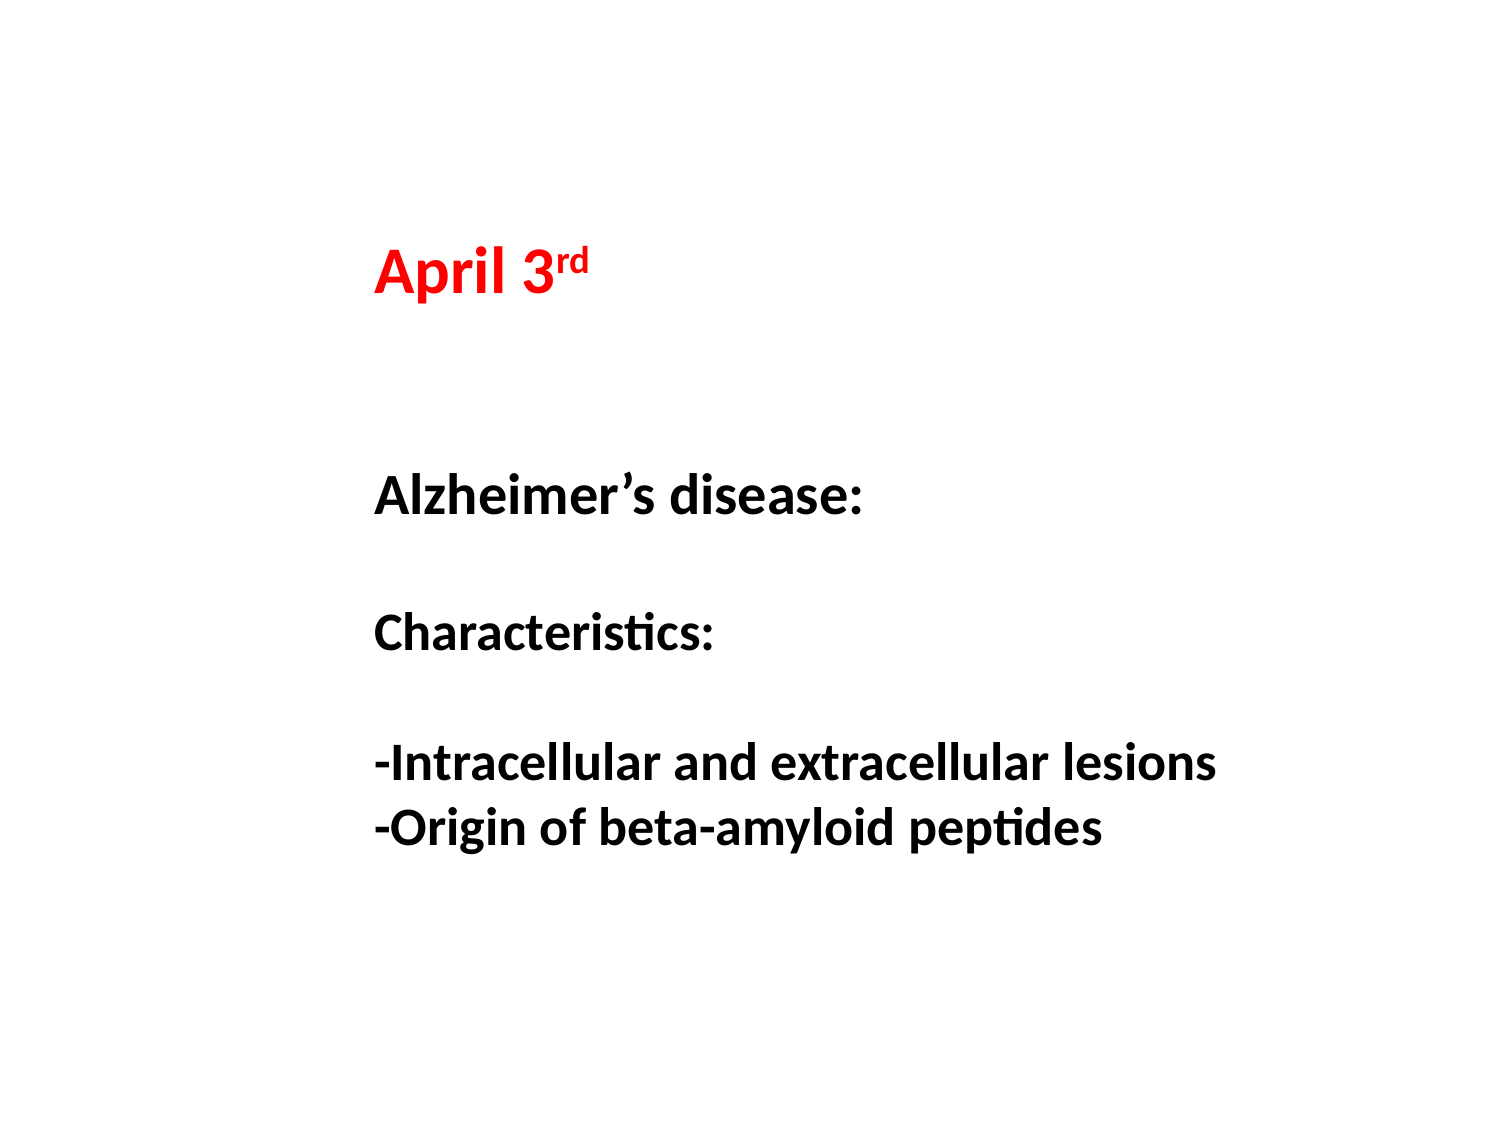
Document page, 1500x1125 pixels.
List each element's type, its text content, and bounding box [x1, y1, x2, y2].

text_box April 3rd Alzheimer’s disease: Characteristics: -Intracellular and extracellular lesions -Origin of beta-amyloid peptides [359, 219, 1234, 864]
